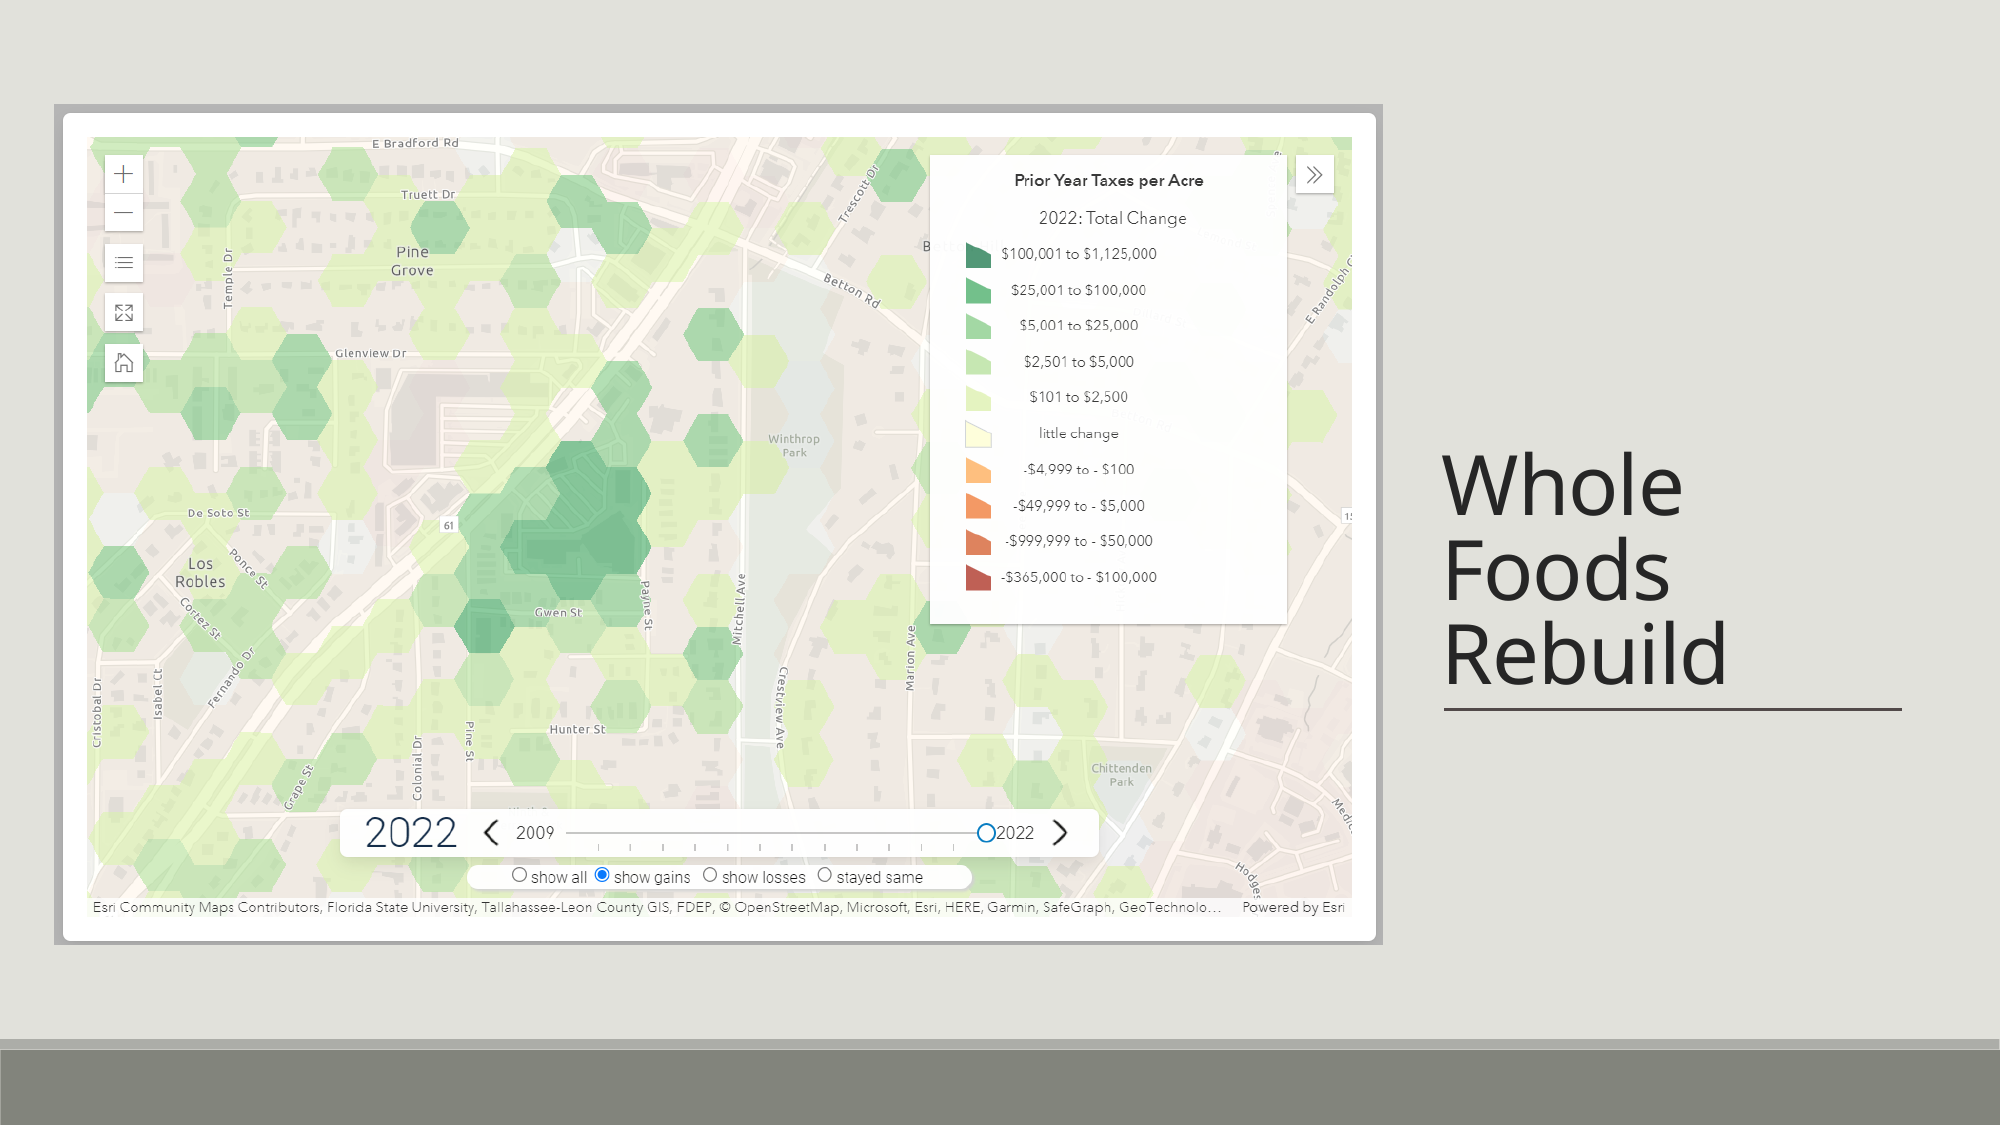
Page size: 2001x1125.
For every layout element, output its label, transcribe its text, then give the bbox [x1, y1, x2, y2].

picture [54, 104, 1384, 946]
text_box Whole Foods Rebuild [1426, 104, 1941, 710]
